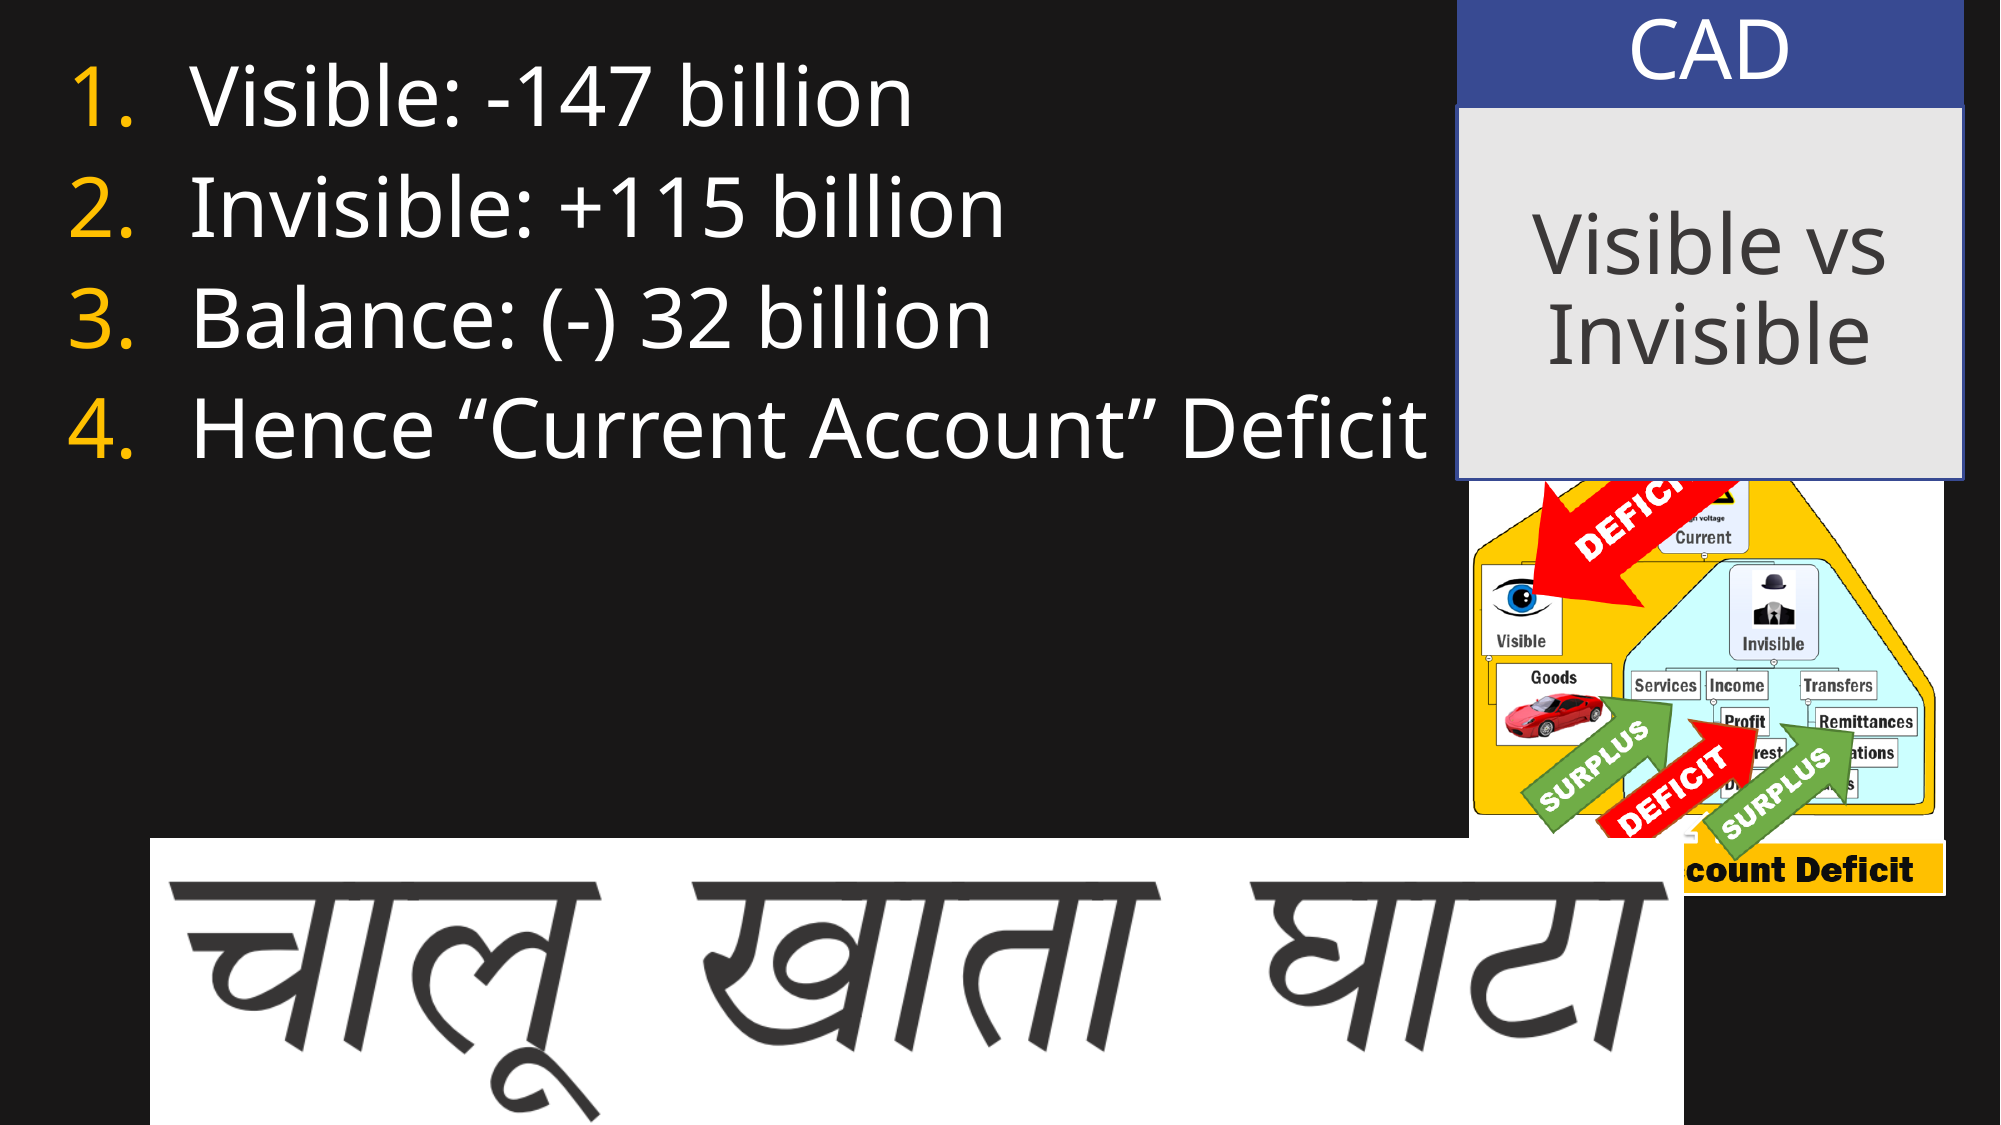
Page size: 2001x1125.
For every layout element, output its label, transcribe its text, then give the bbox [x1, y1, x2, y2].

picture [150, 838, 1684, 1125]
title Visible vs Invisible [1455, 104, 1965, 481]
list Visible: -147 billion Invisible: +115 billion Balance: (-) 32 billion Hence “Current Account” Deficit [52, 47, 1447, 1014]
list CAD [1457, 0, 1964, 106]
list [1457, 389, 1960, 906]
